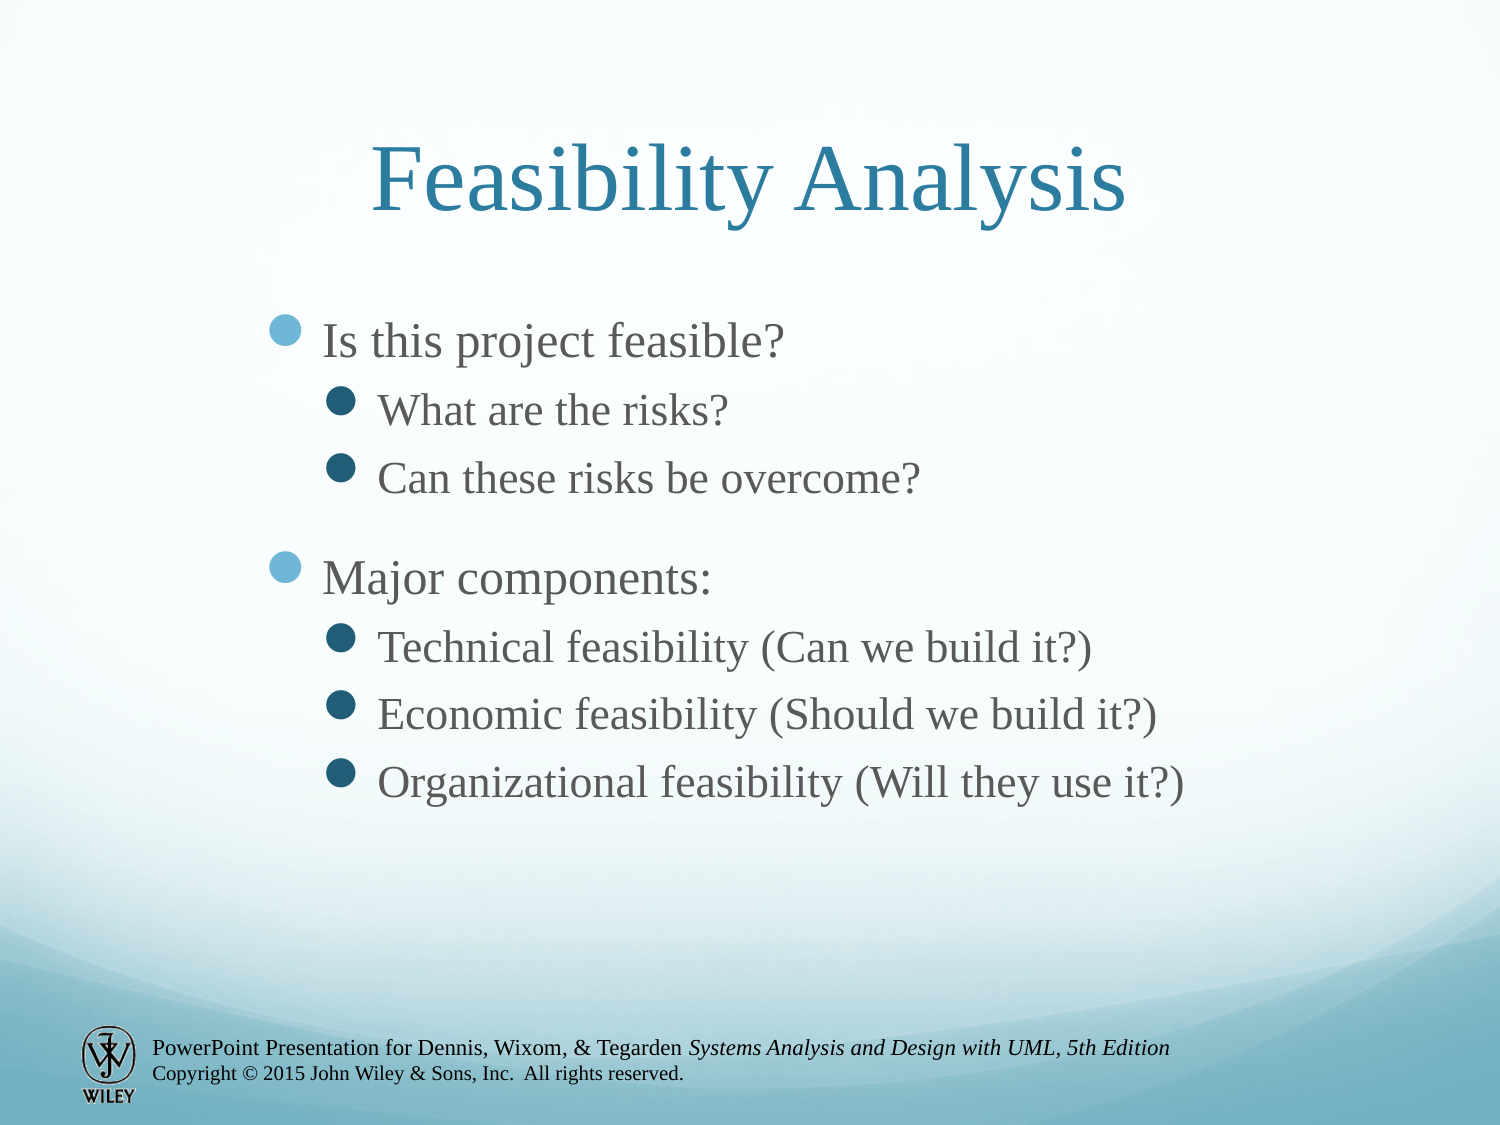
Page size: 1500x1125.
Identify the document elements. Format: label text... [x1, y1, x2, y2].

list Is this project feasible? What are the risks? Can these risks be overcome? Major components: Technical feasibility (Can we build it?) Economic feasibility (Should we build it?) Organizational feasibility (Will they use it?) [249, 299, 1263, 949]
title Feasibility Analysis [89, 17, 1410, 238]
picture [78, 1024, 138, 1105]
